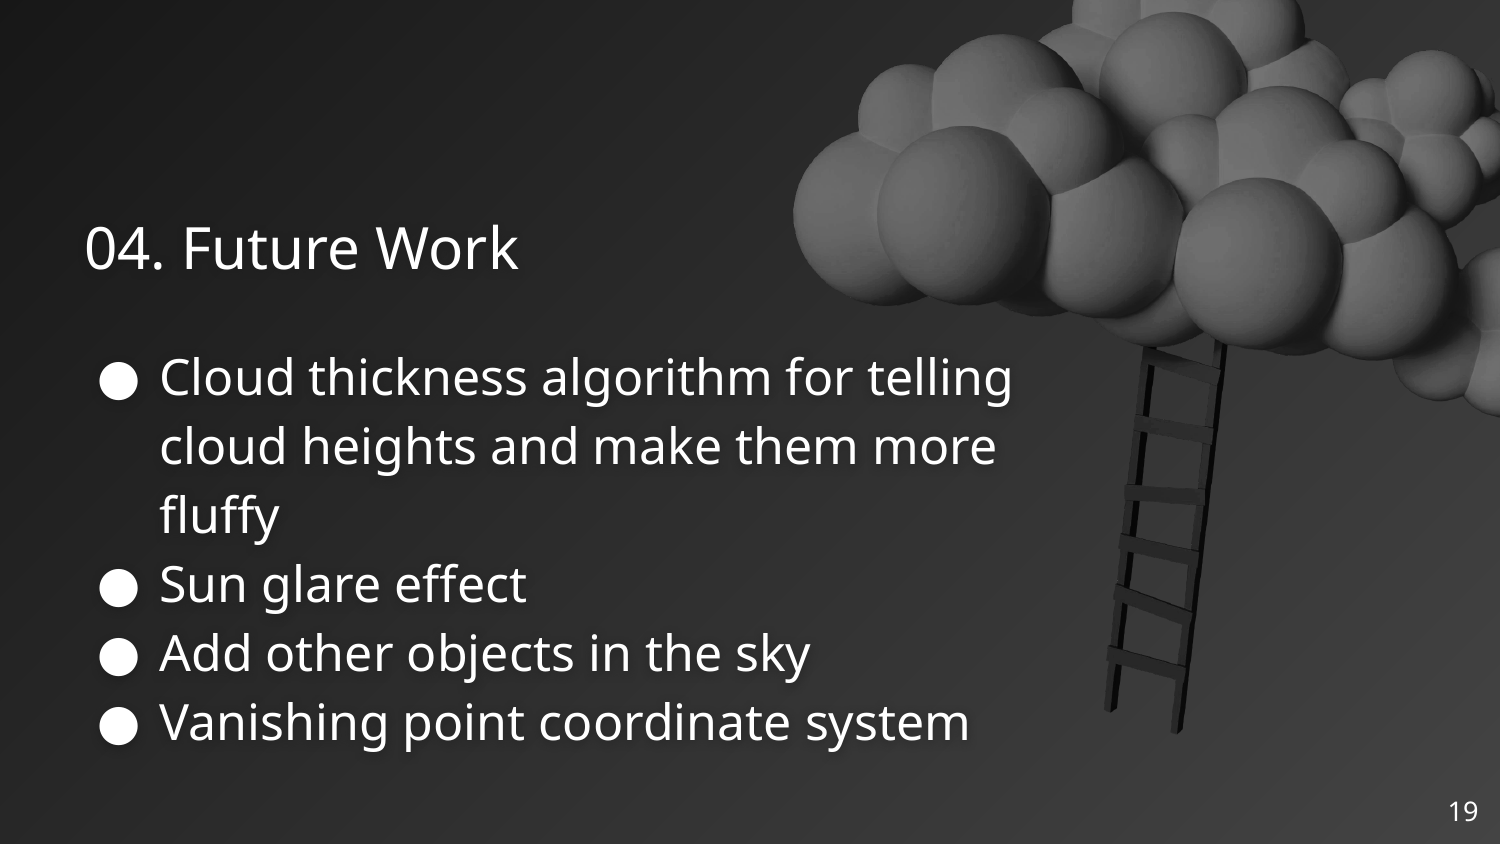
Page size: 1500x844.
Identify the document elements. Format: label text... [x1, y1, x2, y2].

title 04. Future Work [69, 186, 703, 306]
slide_number ‹#› [1403, 788, 1494, 844]
title Cloud thickness algorithm for telling cloud heights and make them more fluffy Sun glare effect Add other objects in the sky Vanishing point coordinate system [69, 321, 1095, 844]
picture [708, 0, 1500, 780]
